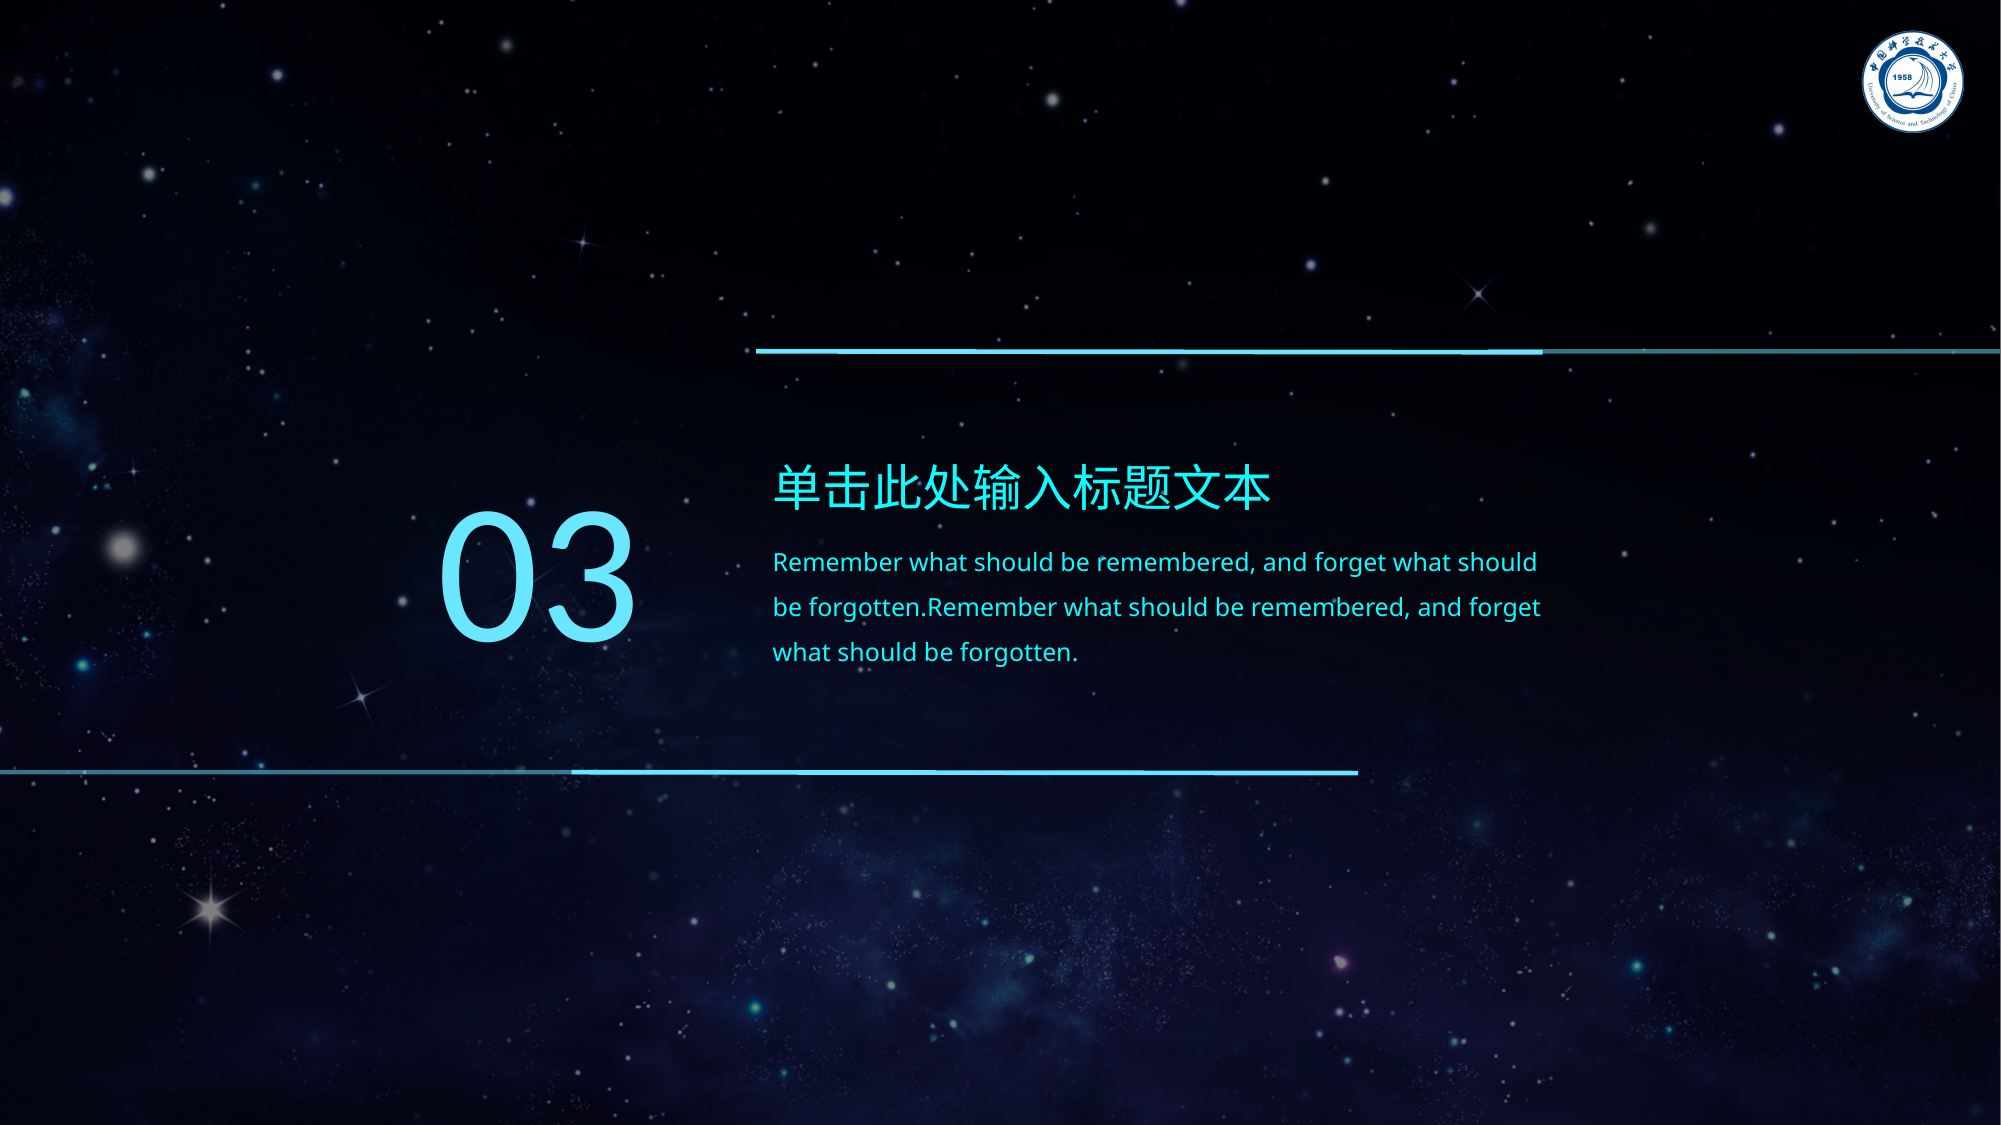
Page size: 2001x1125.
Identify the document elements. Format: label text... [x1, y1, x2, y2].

text_box 单击此处输入标题文本 [758, 448, 1371, 524]
text_box 03 [407, 433, 656, 689]
picture [0, 0, 2001, 1125]
text_box Remember what should be remembered, and forget what should be forgotten.Remember what should be remembered, and forget what should be forgotten. [757, 524, 1579, 674]
